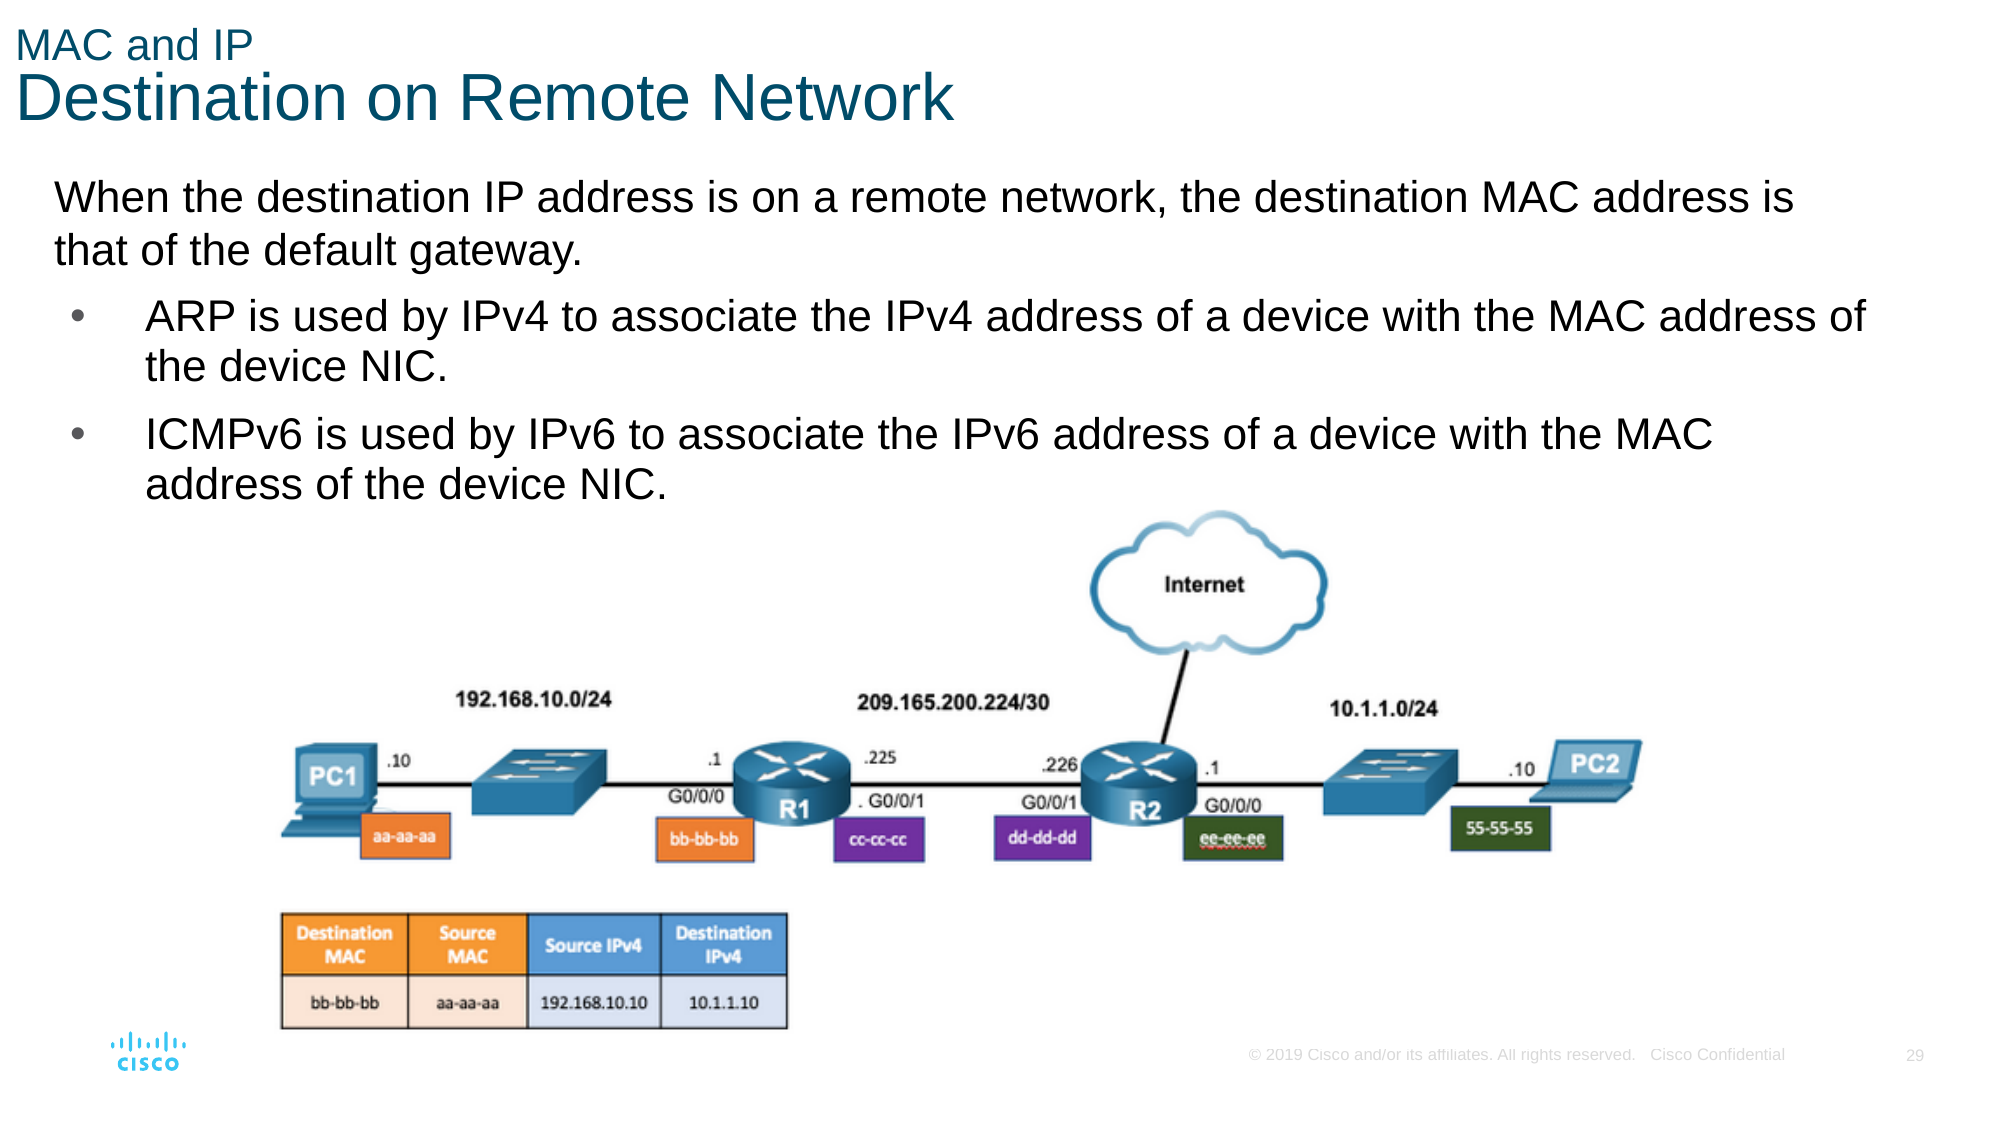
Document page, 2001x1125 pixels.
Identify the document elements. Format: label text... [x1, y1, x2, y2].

list When the destination IP address is on a remote network, the destination MAC address is that of the default gateway. ARP is used by IPv4 to associate the IPv4 address of a device with the MAC address of the device NIC. ICMPv6 is used by IPv6 to associate the IPv6 address of a device with the MAC address of the device NIC. [39, 160, 1887, 508]
title MAC and IP Destination on Remote Network [0, 0, 1826, 161]
picture [240, 507, 1659, 1049]
